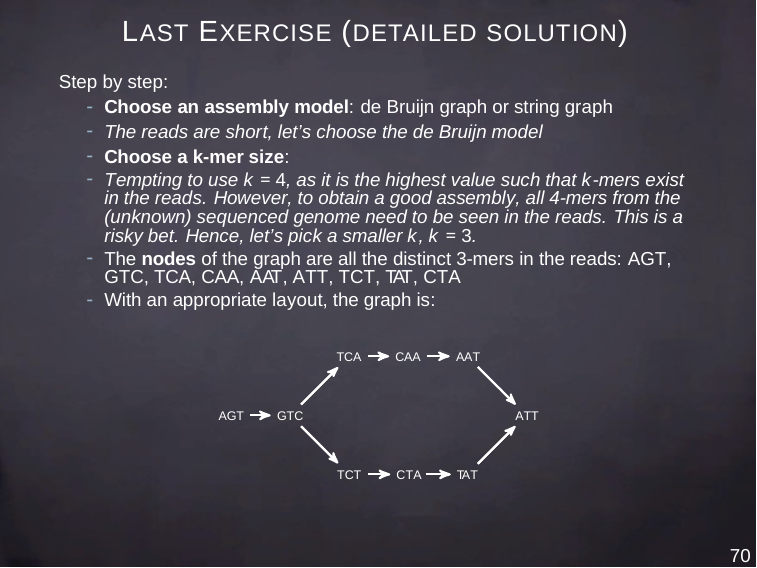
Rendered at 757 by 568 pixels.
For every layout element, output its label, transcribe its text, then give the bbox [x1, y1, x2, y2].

text_box [439, 352, 449, 361]
text_box [378, 352, 389, 361]
text_box CTA [394, 467, 423, 483]
text_box CAA [393, 349, 424, 365]
slide_number 70 [725, 543, 755, 568]
title LAST EXERCISE (DETAILED SOLUTION) [65, 12, 691, 107]
text_box ATT [513, 408, 540, 424]
text_box GTC [274, 408, 306, 424]
text_box [506, 394, 515, 404]
text_box [379, 470, 390, 479]
text_box TAT [454, 467, 480, 483]
text_box [440, 470, 450, 479]
text_box TCA [334, 349, 364, 365]
text_box AAT [453, 349, 481, 365]
text_box [505, 426, 515, 435]
text_box [327, 367, 338, 376]
picture [0, 0, 756, 567]
text_box AGT [216, 408, 246, 424]
text_box [329, 453, 338, 463]
text_box [260, 411, 270, 420]
text_box TCT [334, 467, 364, 483]
text_box Step by step: Choose an assembly model: de Bruijn graph or string graph The reads are short, let’s choose the de Bruijn model Choose a k-mer size: Tempting to use k = 4, as it is the highest value such that k-mers exist in the reads. However, to obtain a good assembly, all 4-mers from the (unknown) sequenced genome need to be seen in the reads. This is a risky bet. Hence, let’s pick a smaller k, k = 3. The nodes of the graph are all the distinct 3-mers in the reads: AGT, GTC, TCA, CAA, AAT, ATT, TCT, TAT, CTA With an appropriate layout, the graph is: [56, 69, 689, 311]
